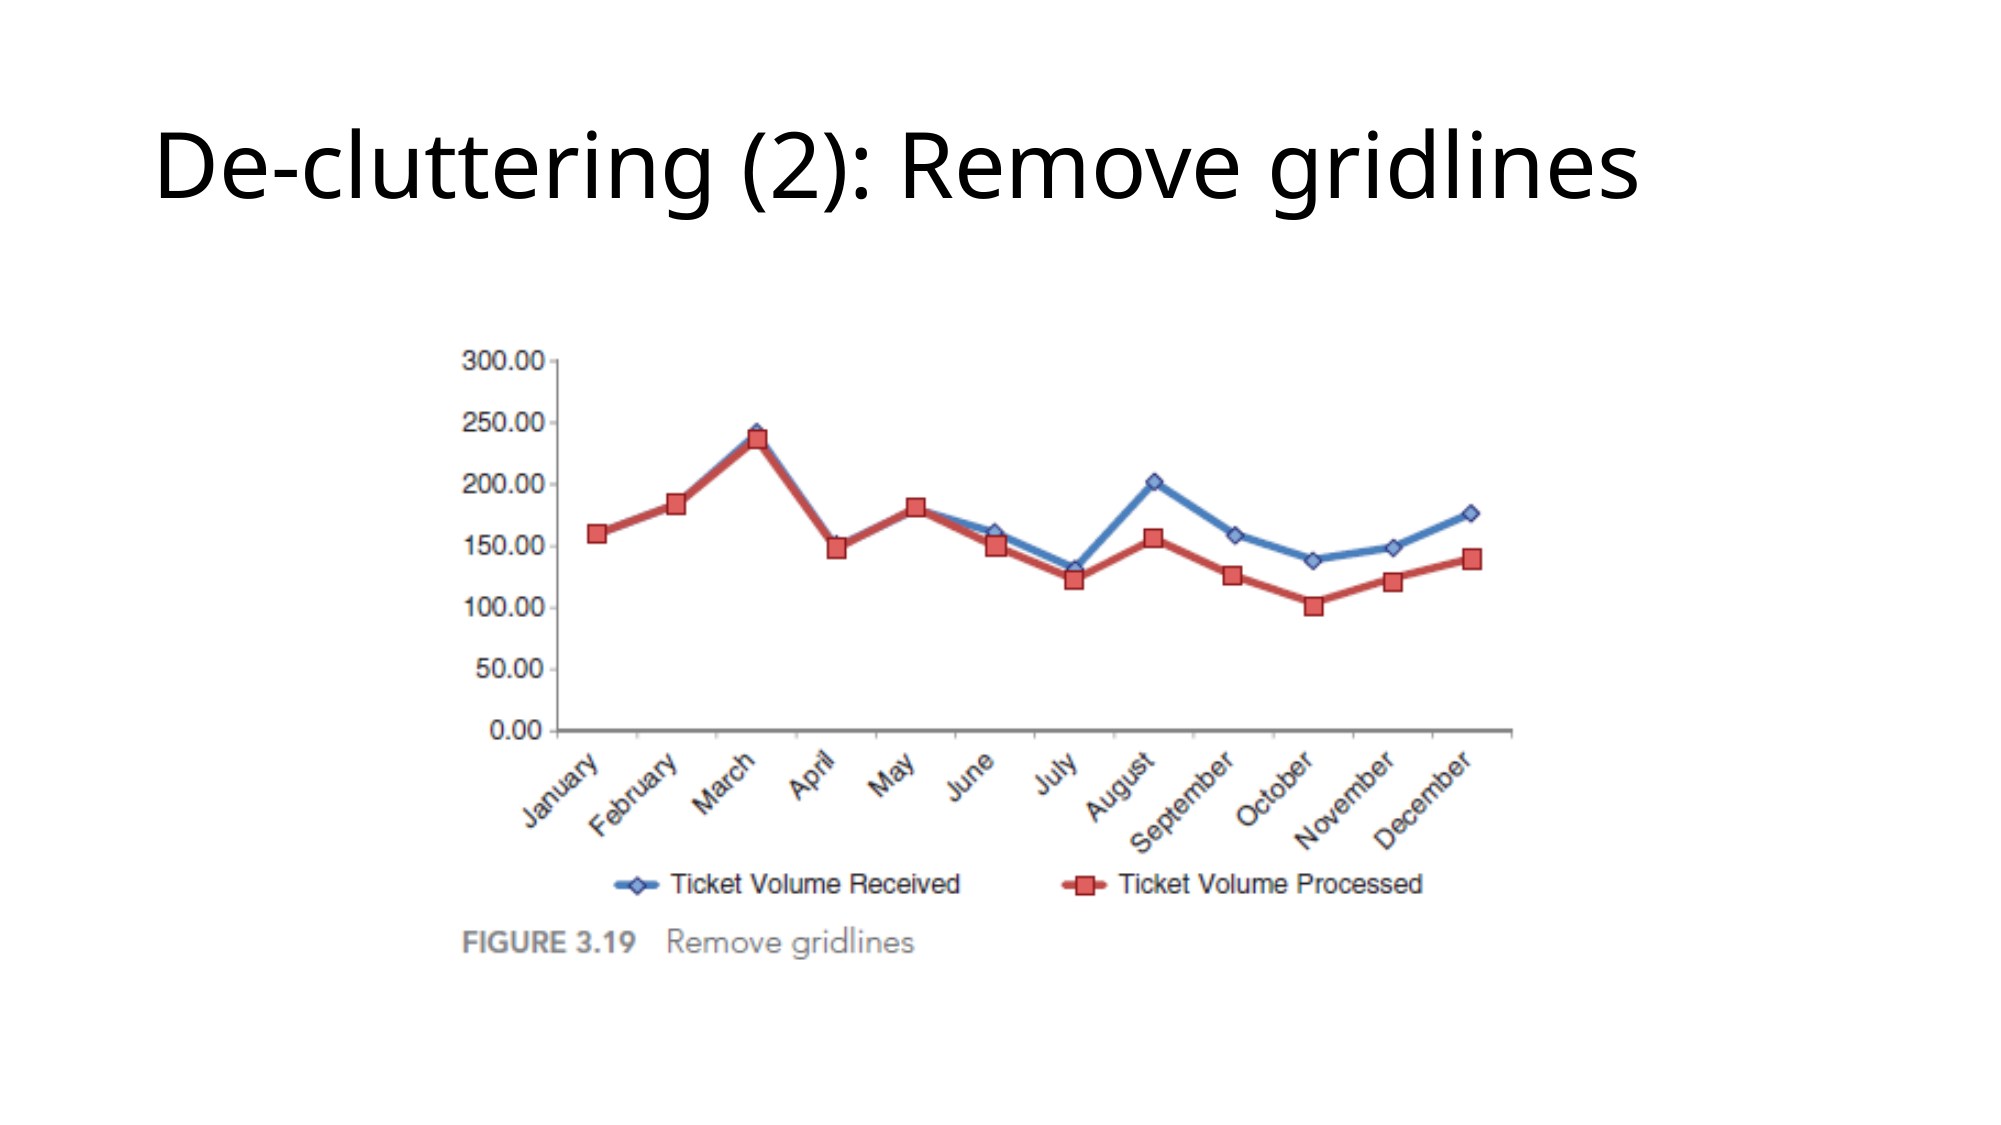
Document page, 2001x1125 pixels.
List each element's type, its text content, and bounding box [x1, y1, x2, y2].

title De-cluttering (2): Remove gridlines [137, 59, 1863, 278]
picture [436, 331, 1564, 982]
